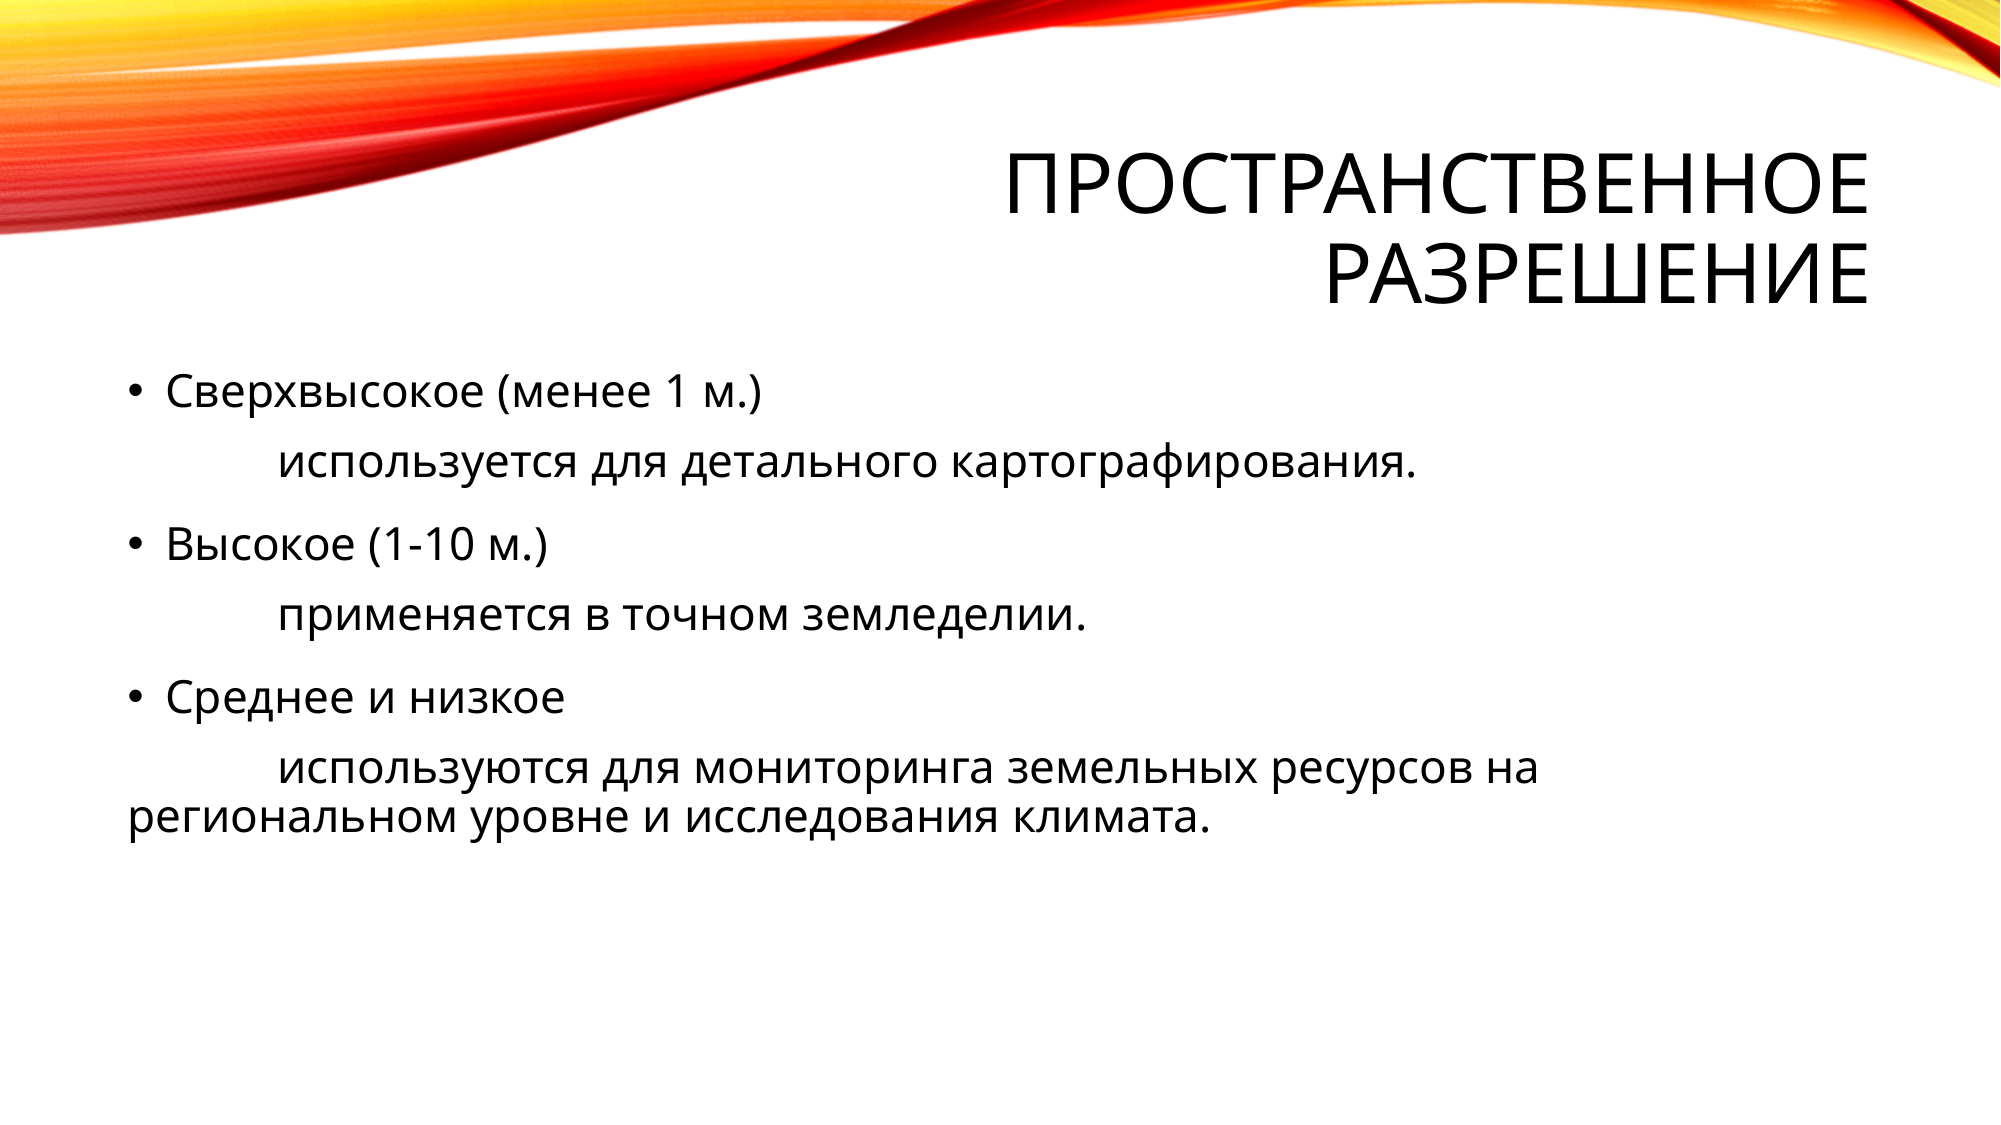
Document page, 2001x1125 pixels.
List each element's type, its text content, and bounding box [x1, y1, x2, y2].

picture [0, 0, 2000, 237]
title Пространственное разрешение [474, 125, 1888, 338]
list Сверхвысокое (менее 1 м.) используется для детального картографирования. Высокое (1-10 м.) применяется в точном земледелии. Среднее и низкое используются для мониторинга земельных ресурсов на региональном уровне и исследования климата. [112, 360, 1888, 1021]
